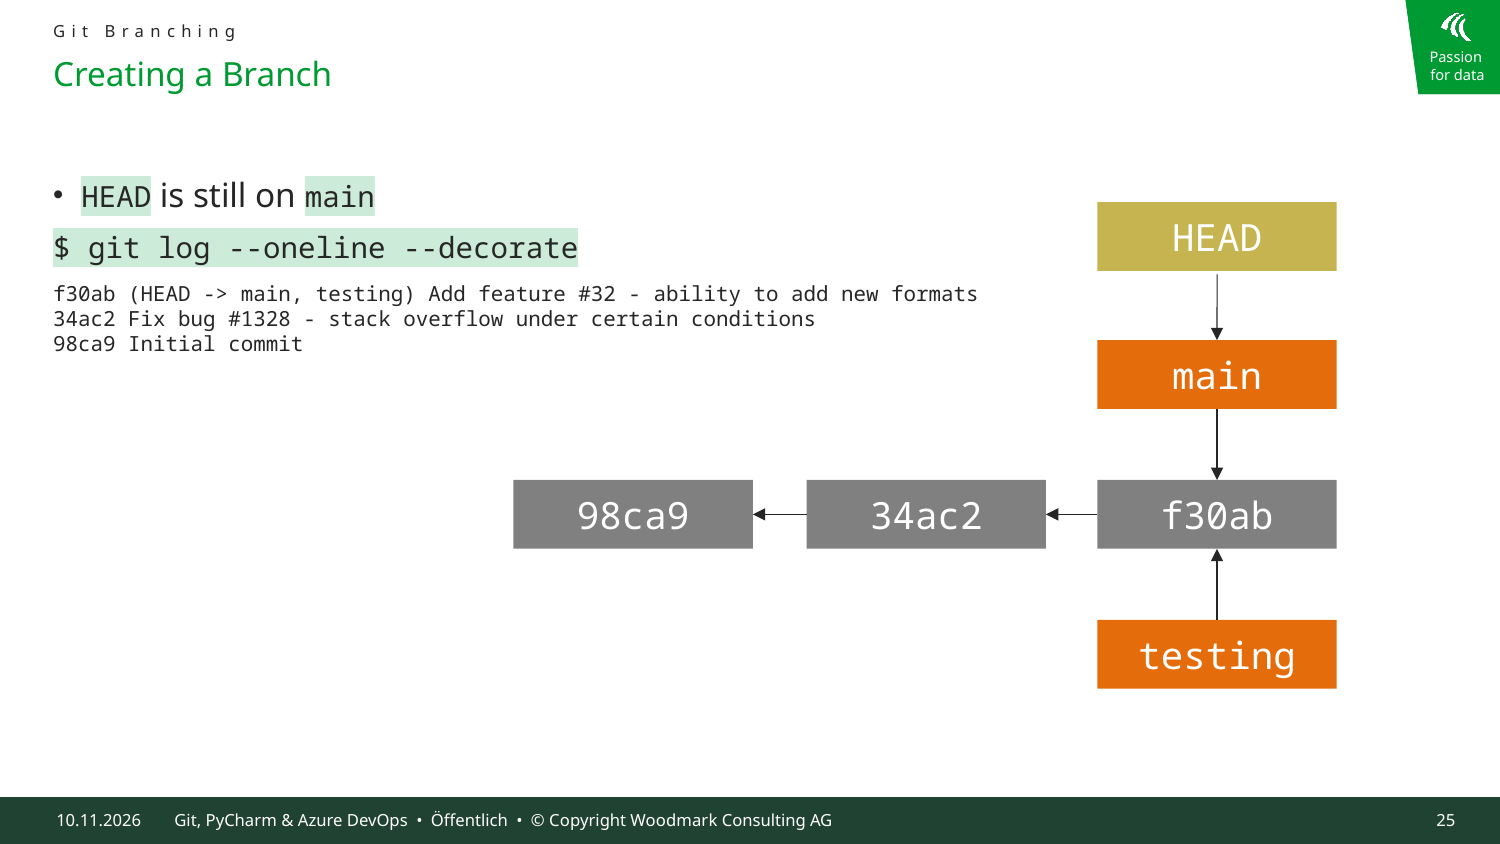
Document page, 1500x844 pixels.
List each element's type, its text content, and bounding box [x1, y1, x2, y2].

list Git Branching [53, 10, 733, 53]
text_box main [1255, 339, 1338, 410]
footer Git, PyCharm & Azure DevOps • Öffentlich • © Copyright Woodmark Consulting AG [159, 797, 1075, 844]
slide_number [41, 797, 159, 844]
slide_number 25 [1352, 797, 1471, 844]
text_box HEAD [1096, 201, 1338, 272]
title Creating a Branch [53, 53, 1406, 160]
list HEAD is still on main $ git log --oneline --decorate f30ab (HEAD -> main, testing) Add feature #32 - ability to add new formats 34ac2 Fix bug #1328 - stack overflow under certain conditions 98ca9 Initial commit [53, 173, 1255, 755]
text_box testing [1255, 619, 1338, 690]
text_box f30ab [1255, 479, 1338, 550]
